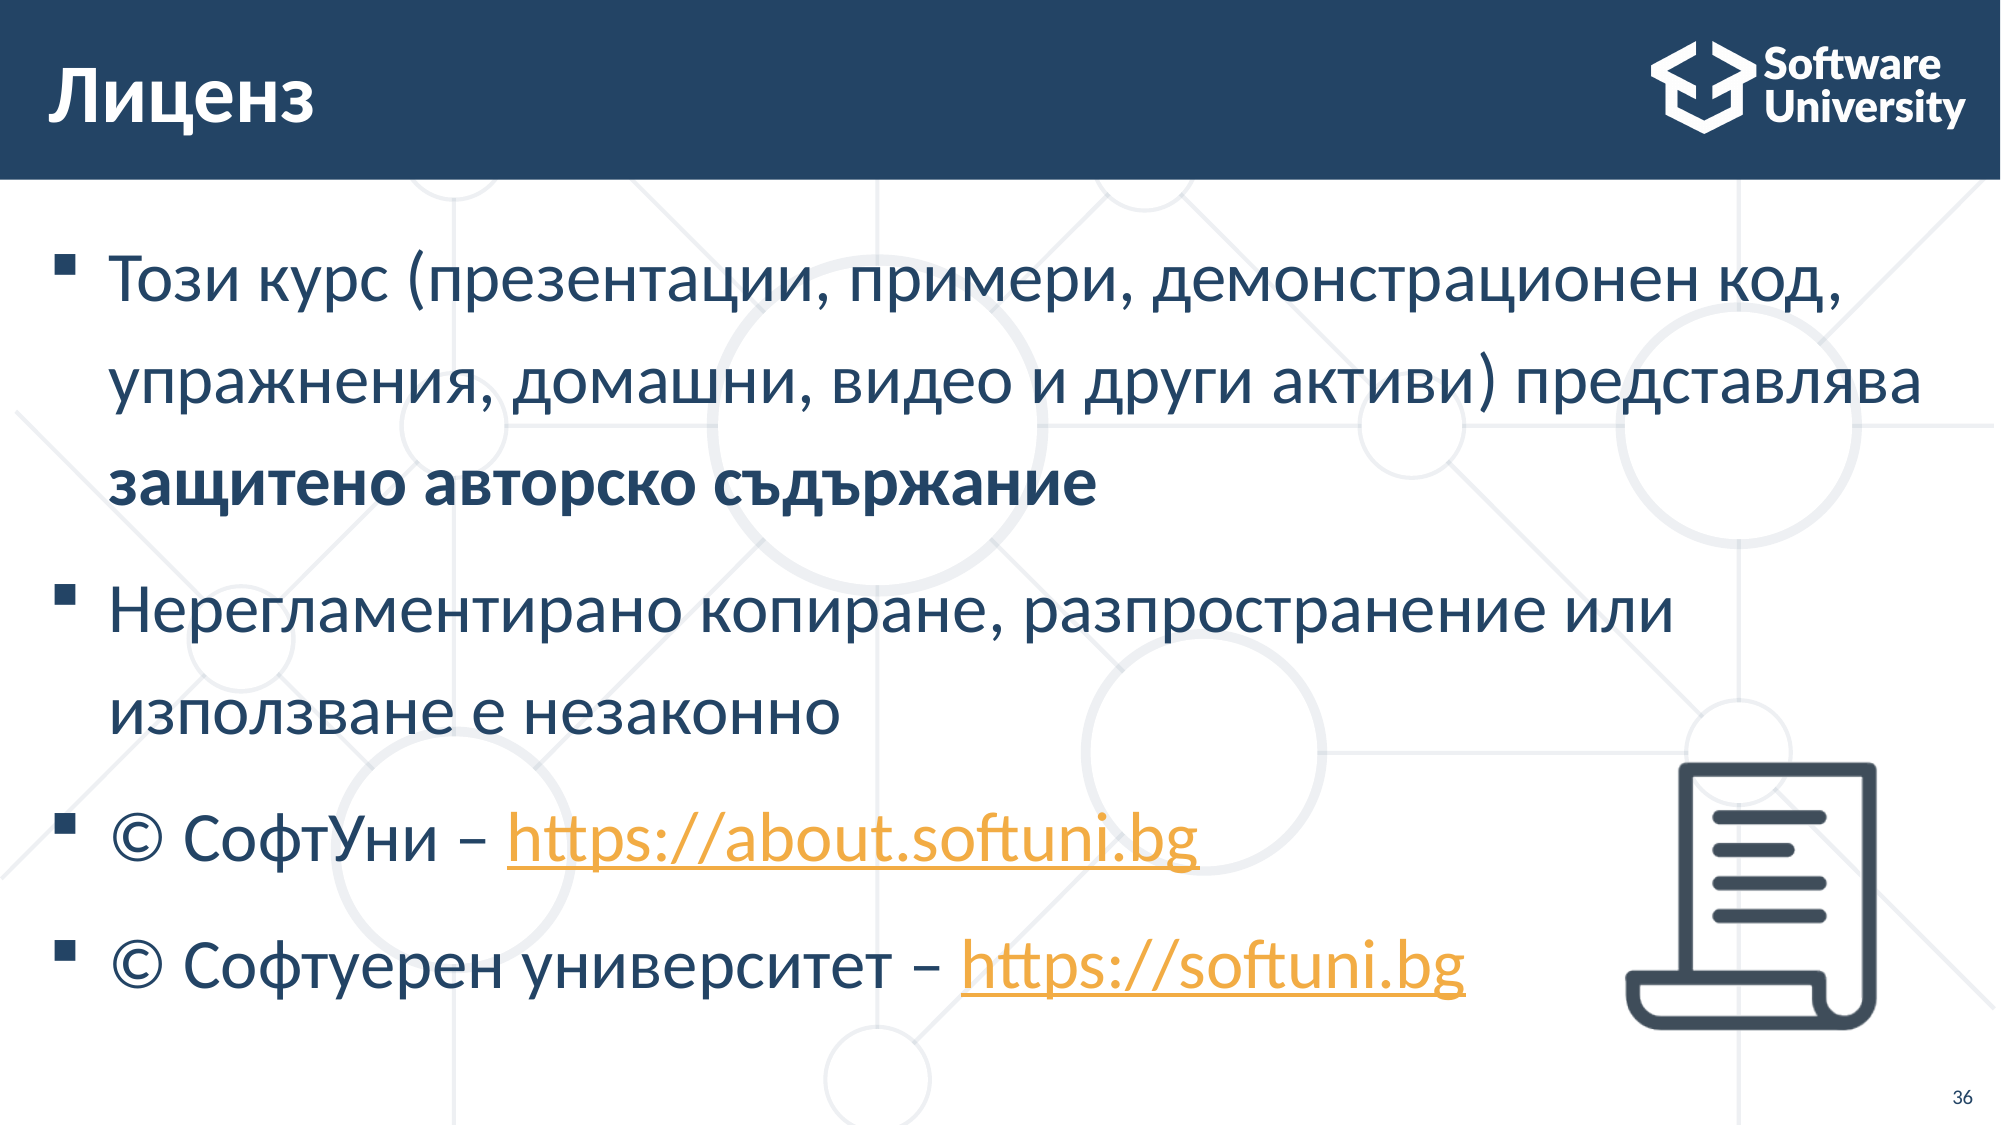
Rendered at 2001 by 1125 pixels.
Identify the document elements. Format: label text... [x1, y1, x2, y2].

picture [1651, 41, 1966, 134]
list Този курс (презентации, примери, демонстрационен код, упражнения, домашни, видео и други активи) представлява защитено авторско съдържание Нерегламентирано копиране, разпространение или използване е незаконно © СофтУни – https://about.softuni.bg © Софтуерен университет – https://softuni.bg [31, 208, 1970, 1104]
picture [1598, 728, 1916, 1065]
slide_number 36 [1927, 1067, 1989, 1117]
title Лиценз [31, 16, 1625, 162]
